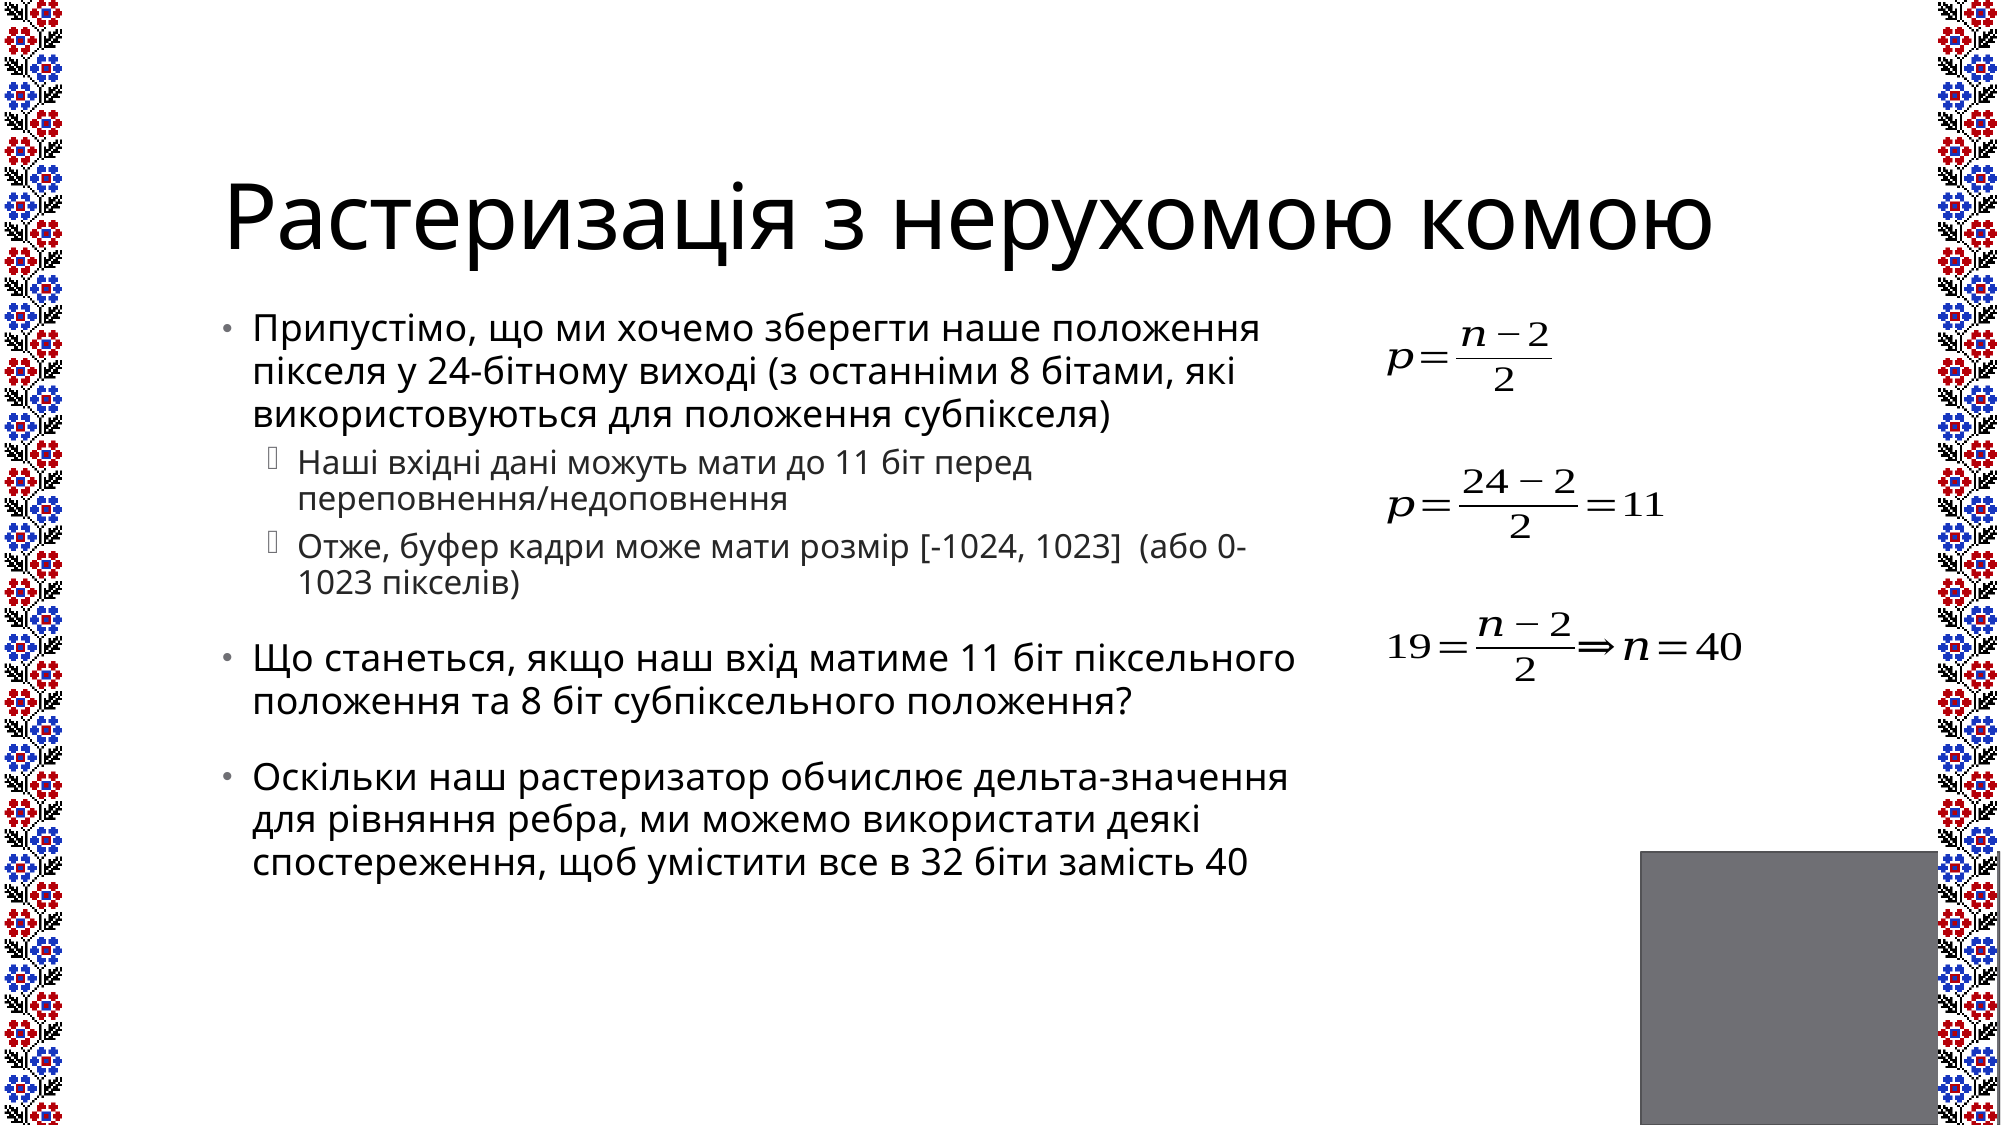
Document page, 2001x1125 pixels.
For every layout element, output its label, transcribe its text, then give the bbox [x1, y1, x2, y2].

list Припустімо, що ми хочемо зберегти наше положення пікселя у 24-бітному виході (з останніми 8 бітами, які використовуються для положення субпікселя) Наші вхідні дані можуть мати до 11 біт перед переповнення/недоповнення Отже, буфер кадри може мати розмір [-1024, 1023] (або 0-1023 пікселів) Що станеться, якщо наш вхід матиме 11 біт піксельного положення та 8 біт субпіксельного положення? Оскільки наш растеризатор обчислює дельта-значення для рівняння ребра, ми можемо використати деякі спостереження, щоб умістити все в 32 біти замість 40 [206, 299, 1329, 1014]
title Растеризація з нерухомою комою [206, 60, 1797, 278]
picture [4, 0, 62, 1125]
picture [1938, 0, 1997, 1125]
